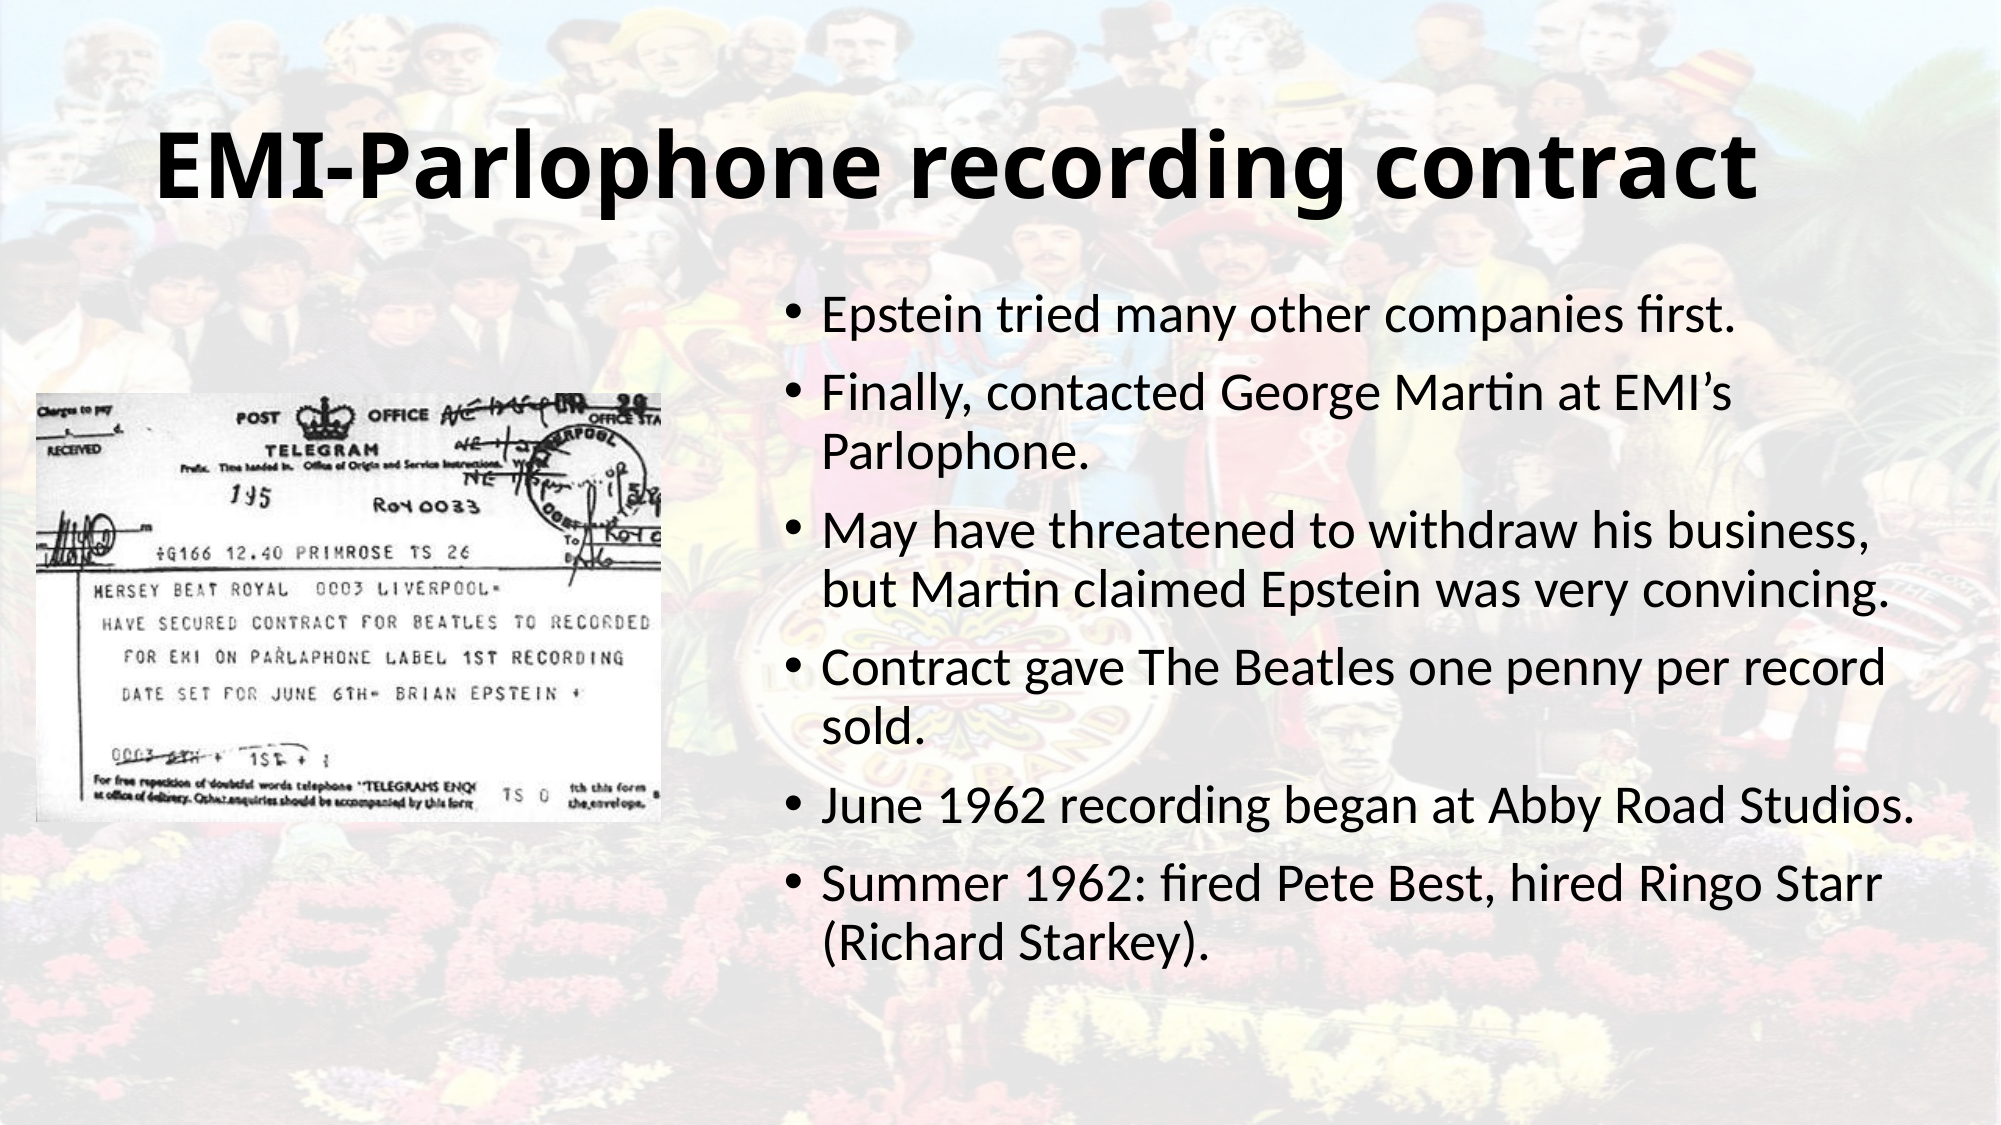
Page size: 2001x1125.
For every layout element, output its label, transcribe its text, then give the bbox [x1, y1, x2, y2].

picture [35, 392, 661, 822]
title EMI-Parlophone recording contract [137, 59, 1863, 278]
list Epstein tried many other companies first. Finally, contacted George Martin at EMI’s Parlophone. May have threatened to withdraw his business, but Martin claimed Epstein was very convincing. Contract gave The Beatles one penny per record sold. June 1962 recording began at Abby Road Studios. Summer 1962: fired Pete Best, hired Ringo Starr (Richard Starkey). [768, 277, 1946, 992]
